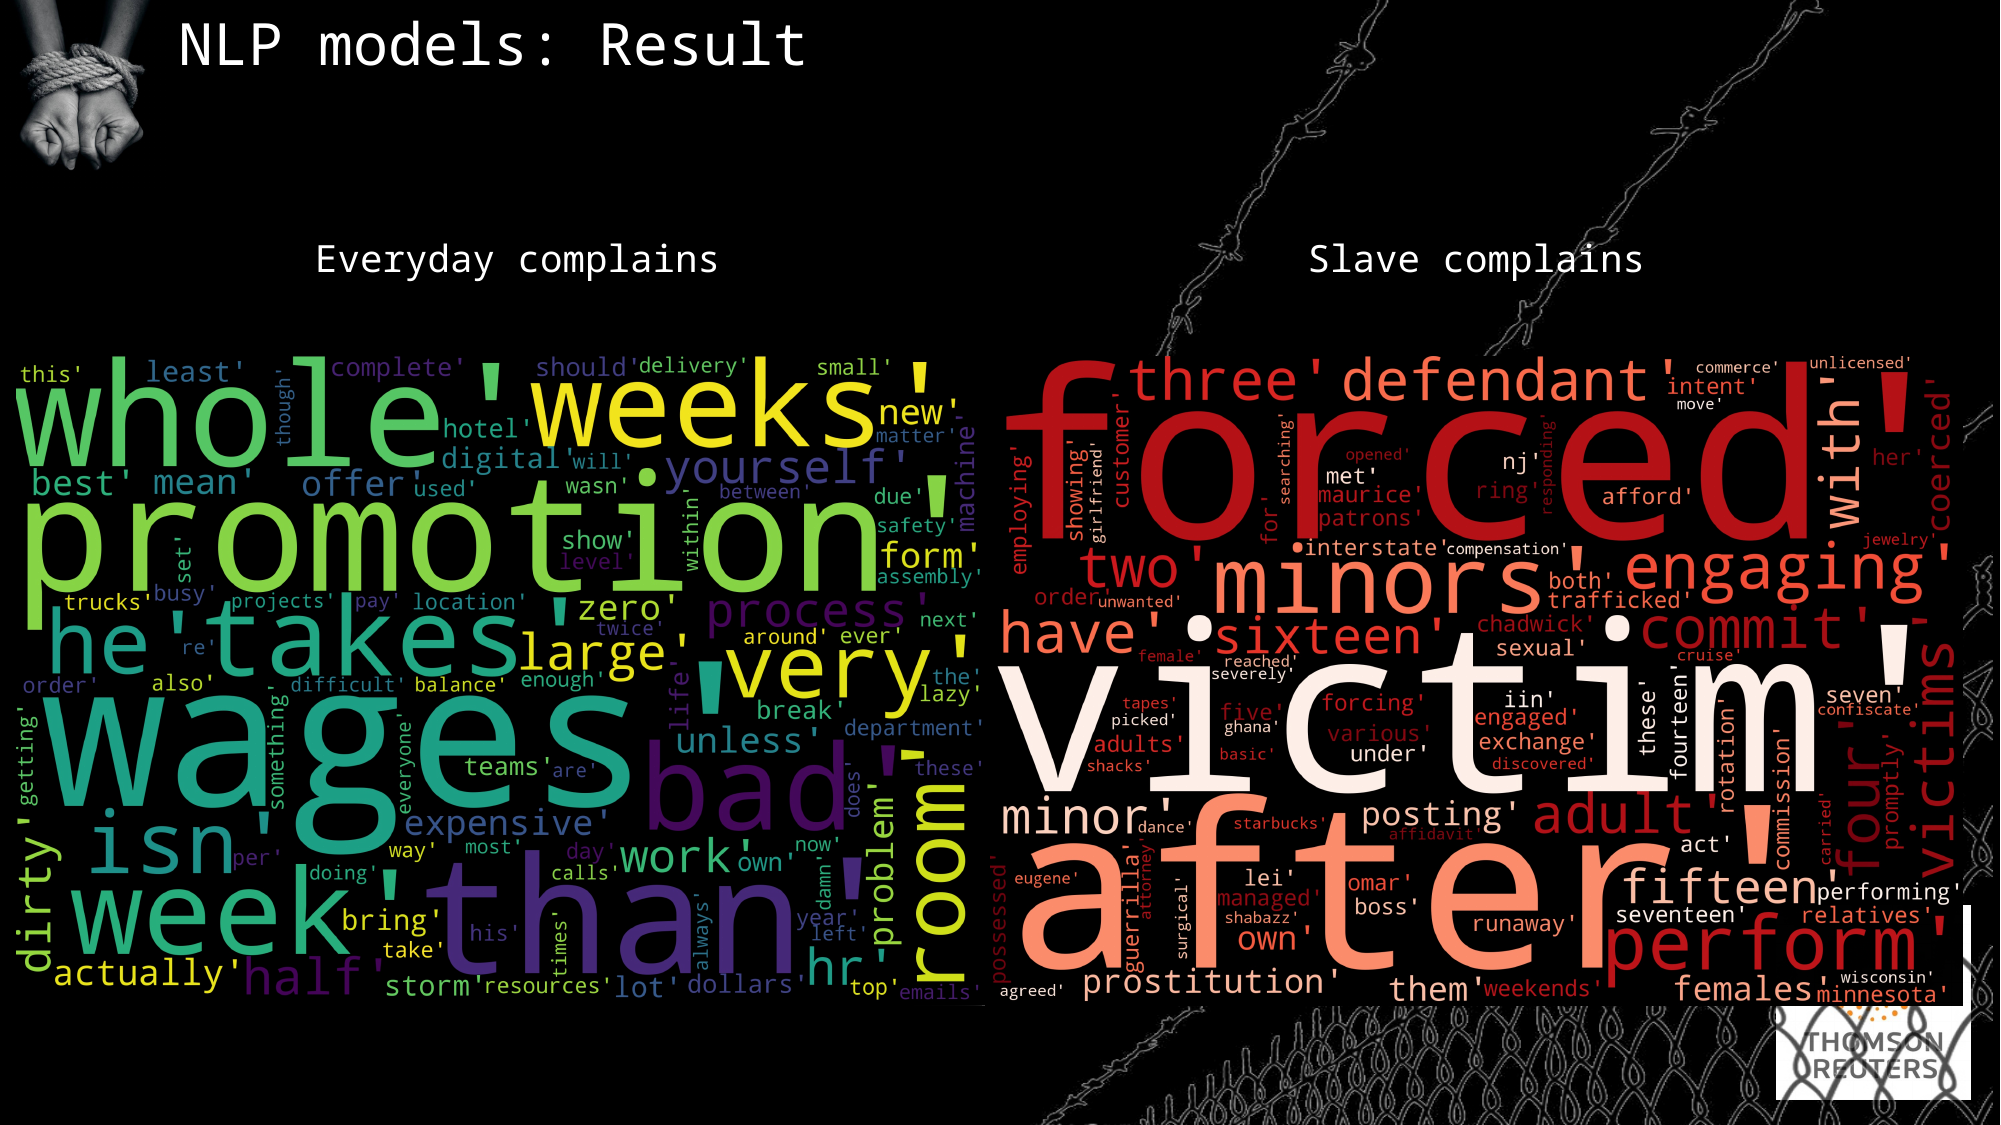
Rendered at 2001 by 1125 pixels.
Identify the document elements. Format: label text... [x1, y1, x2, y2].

picture [990, 0, 1993, 1125]
picture [0, 0, 170, 189]
text_box NLP models: Result [170, 0, 1019, 85]
text_box Everyday complains [300, 227, 736, 288]
picture [16, 356, 985, 1006]
text_box NLP models: Result [1993, 0, 2000, 85]
